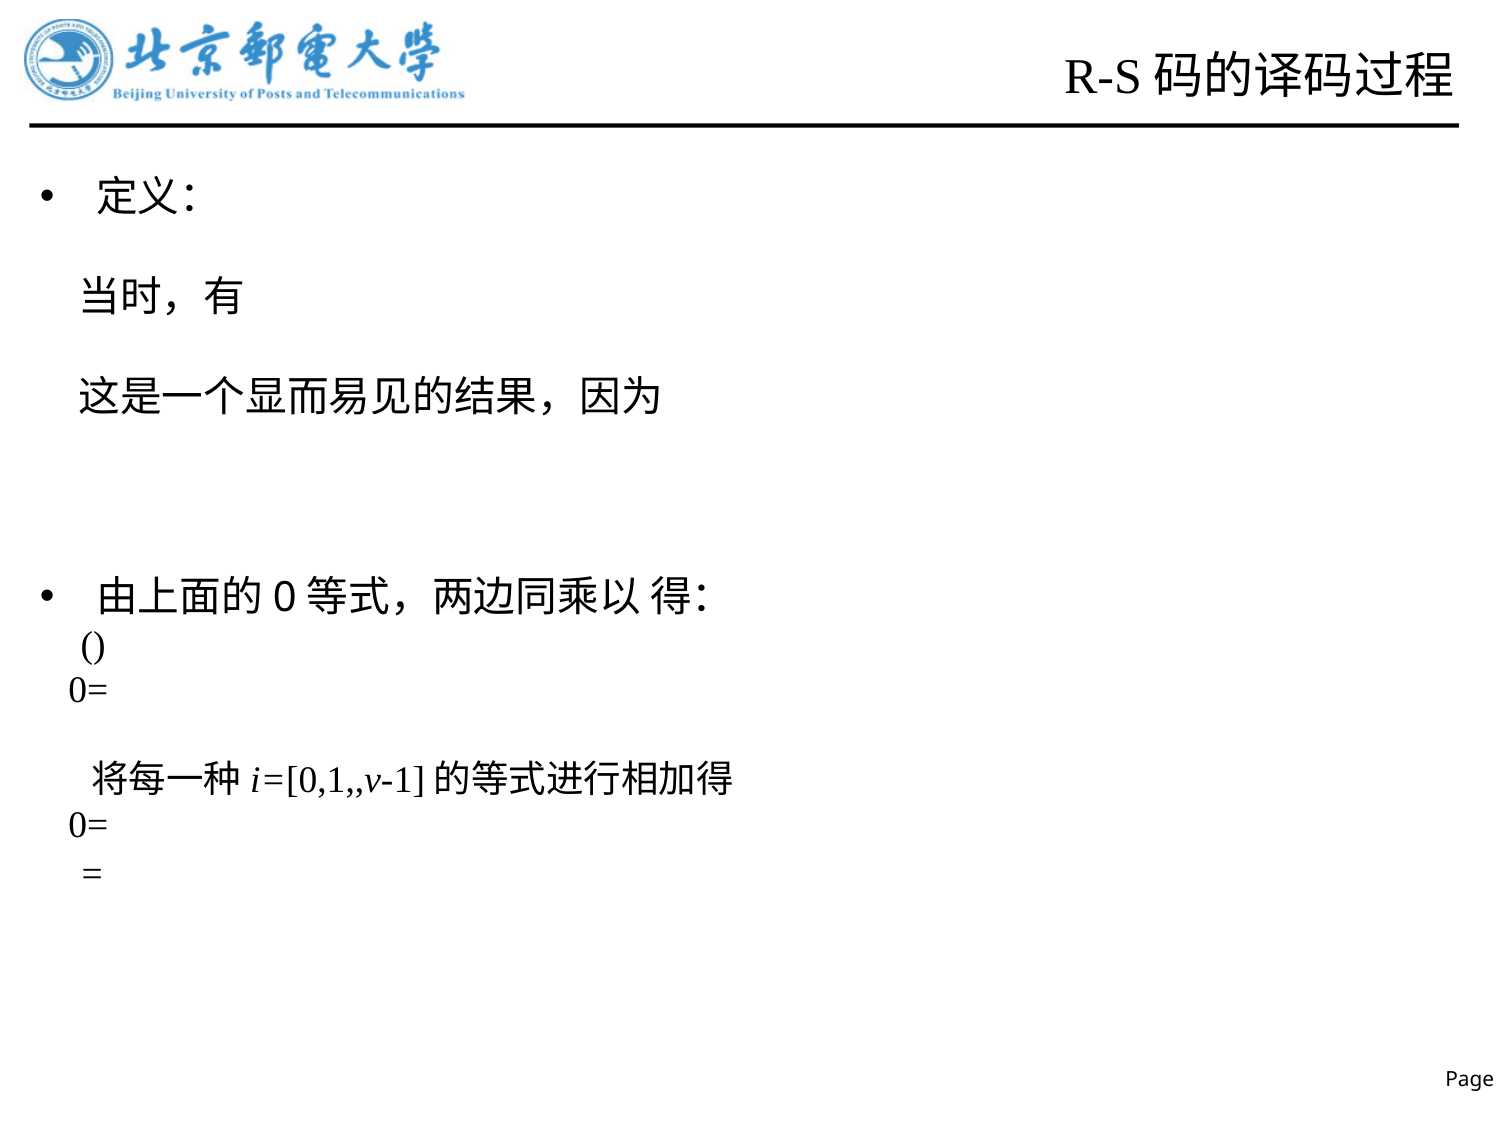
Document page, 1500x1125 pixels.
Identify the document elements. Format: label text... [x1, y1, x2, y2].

picture [23, 19, 467, 102]
title R-S码的译码过程 [728, 16, 1469, 130]
